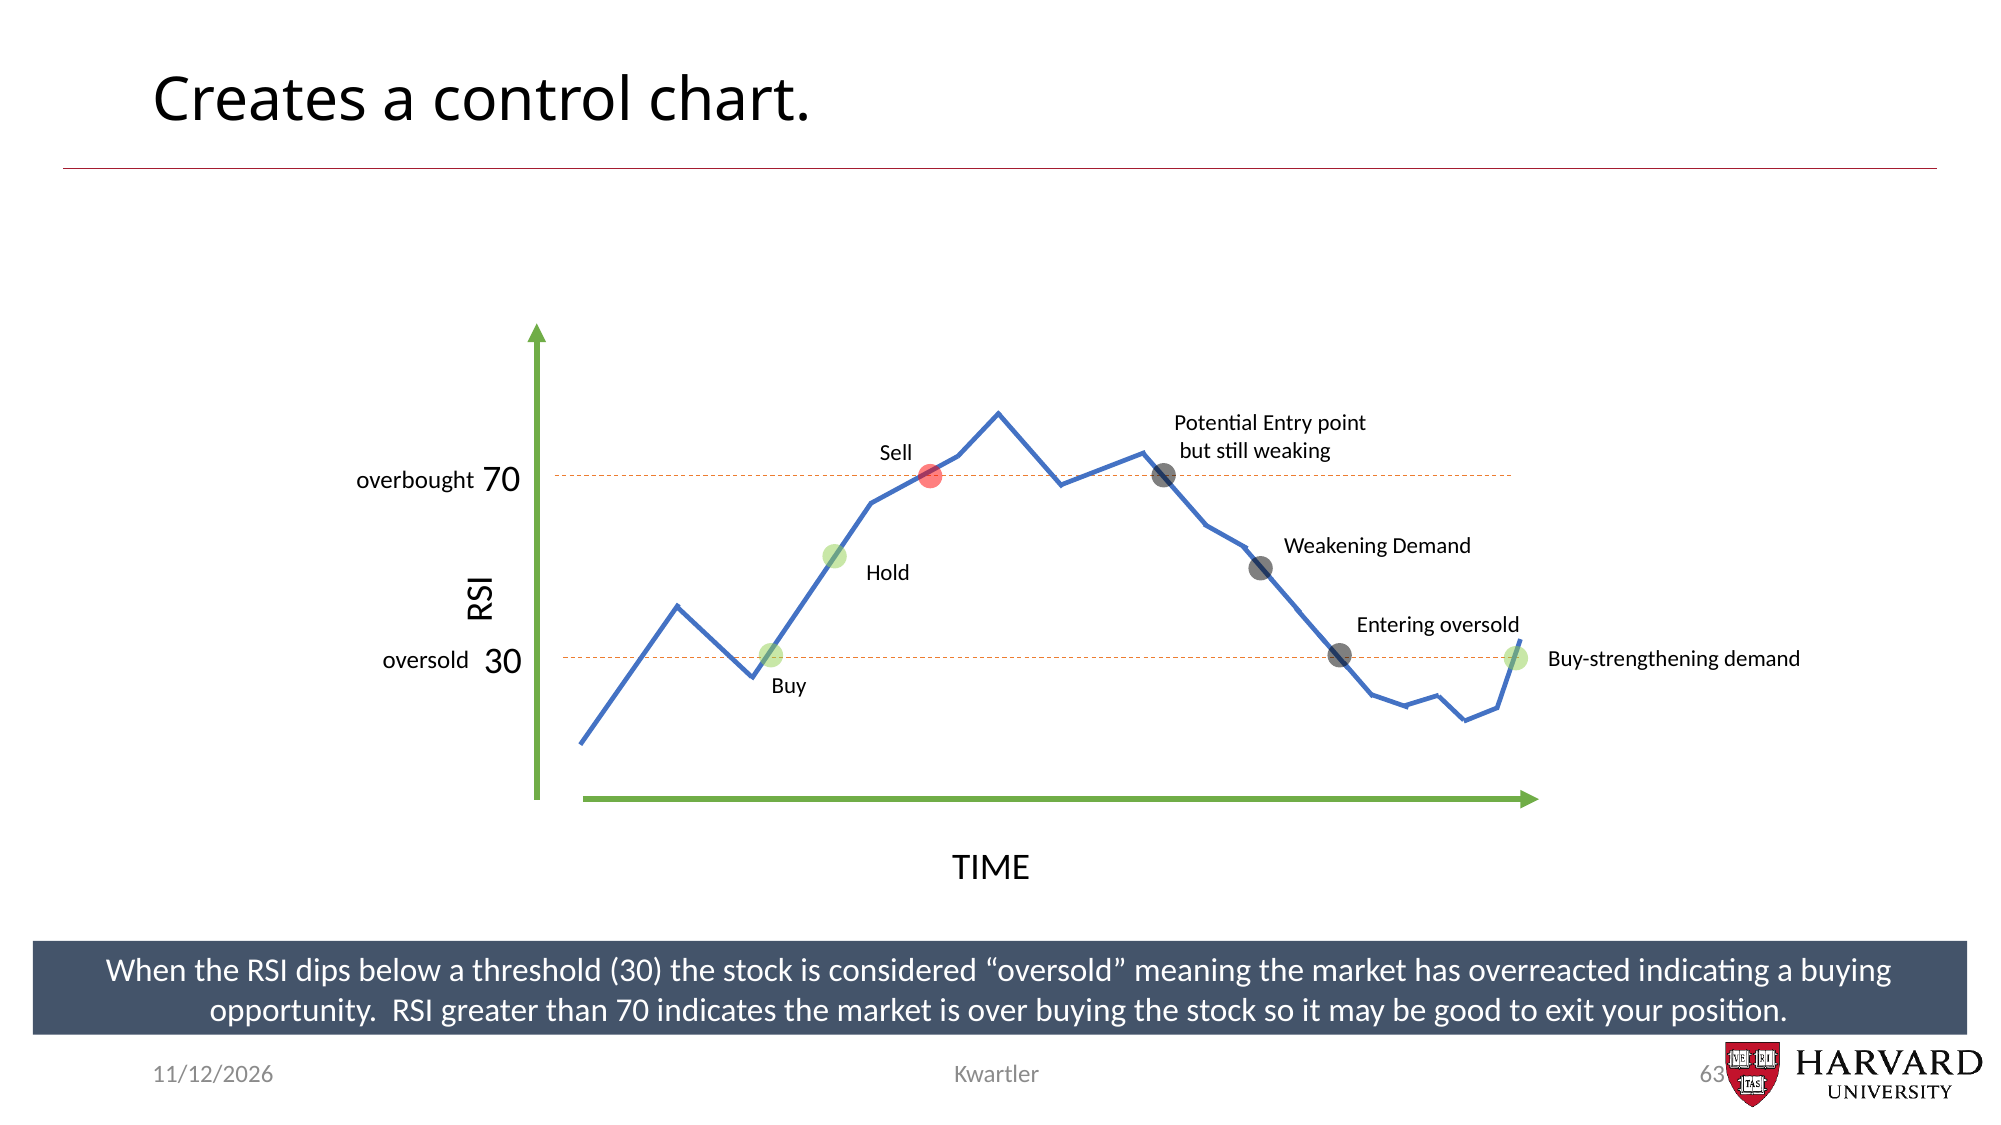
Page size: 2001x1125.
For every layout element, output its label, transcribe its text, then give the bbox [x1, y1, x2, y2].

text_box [870, 456, 958, 504]
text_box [676, 606, 751, 677]
text_box Buy-strengthening demand [1533, 636, 1817, 679]
text_box Weakening Demand [1269, 523, 1487, 566]
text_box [1438, 696, 1464, 721]
text_box 63 [1412, 1042, 1741, 1103]
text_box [1204, 524, 1248, 549]
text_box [1061, 452, 1142, 485]
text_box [751, 503, 871, 680]
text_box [1343, 662, 1374, 697]
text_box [1403, 695, 1439, 706]
text_box Entering oversold [1342, 602, 1536, 645]
text_box Hold [871, 549, 925, 593]
title Creates a control chart. [137, 59, 1863, 142]
text_box overbought [341, 455, 490, 501]
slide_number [137, 1042, 588, 1103]
text_box RSI [446, 552, 507, 636]
text_box oversold [367, 636, 485, 682]
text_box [1242, 545, 1272, 580]
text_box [998, 414, 1063, 487]
picture [1703, 1024, 2001, 1125]
footer Kwartler [662, 1042, 1338, 1103]
text_box When the RSI dips below a threshold (30) the stock is considered “oversold” meaning the market has overreacted indicating a buying opportunity. RSI greater than 70 indicates the market is over buying the stock so it may be good to exit your position. [32, 940, 1968, 1036]
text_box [1496, 639, 1521, 710]
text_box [1295, 608, 1326, 643]
text_box Sell [865, 430, 928, 473]
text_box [957, 411, 1000, 457]
text_box [1521, 646, 1530, 671]
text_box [1318, 634, 1349, 669]
text_box Buy [756, 680, 822, 706]
text_box 30 [469, 628, 536, 689]
text_box TIME [937, 834, 1045, 895]
text_box [1349, 645, 1353, 657]
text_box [1270, 578, 1301, 613]
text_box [1370, 694, 1409, 708]
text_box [580, 603, 679, 745]
text_box Potential Entry point but still weaking [1159, 400, 1382, 471]
text_box 70 [467, 446, 536, 507]
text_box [1142, 452, 1207, 526]
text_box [1463, 707, 1499, 722]
